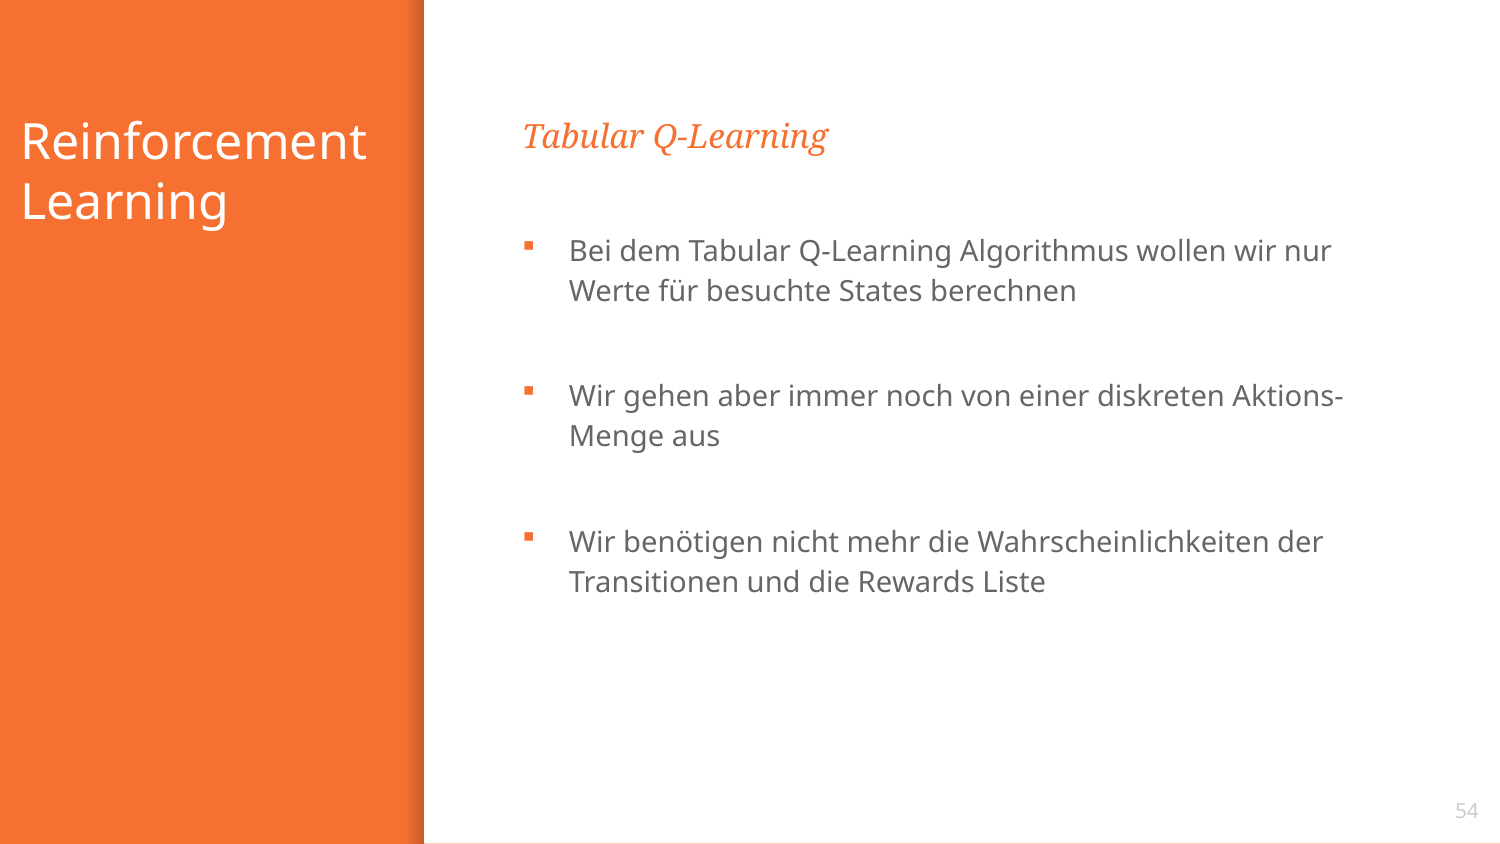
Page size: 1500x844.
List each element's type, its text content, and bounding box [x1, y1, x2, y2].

title Reinforcement Learning [5, 94, 409, 748]
slide_number 54 [1403, 779, 1494, 844]
list Bei dem Tabular Q-Learning Algorithmus wollen wir nur Werte für besuchte States berechnen Wir gehen aber immer noch von einer diskreten Aktions-Menge aus Wir benötigen nicht mehr die Wahrscheinlichkeiten der Transitionen und die Rewards Liste [506, 211, 1425, 631]
list Tabular Q-Learning [506, 94, 1425, 211]
